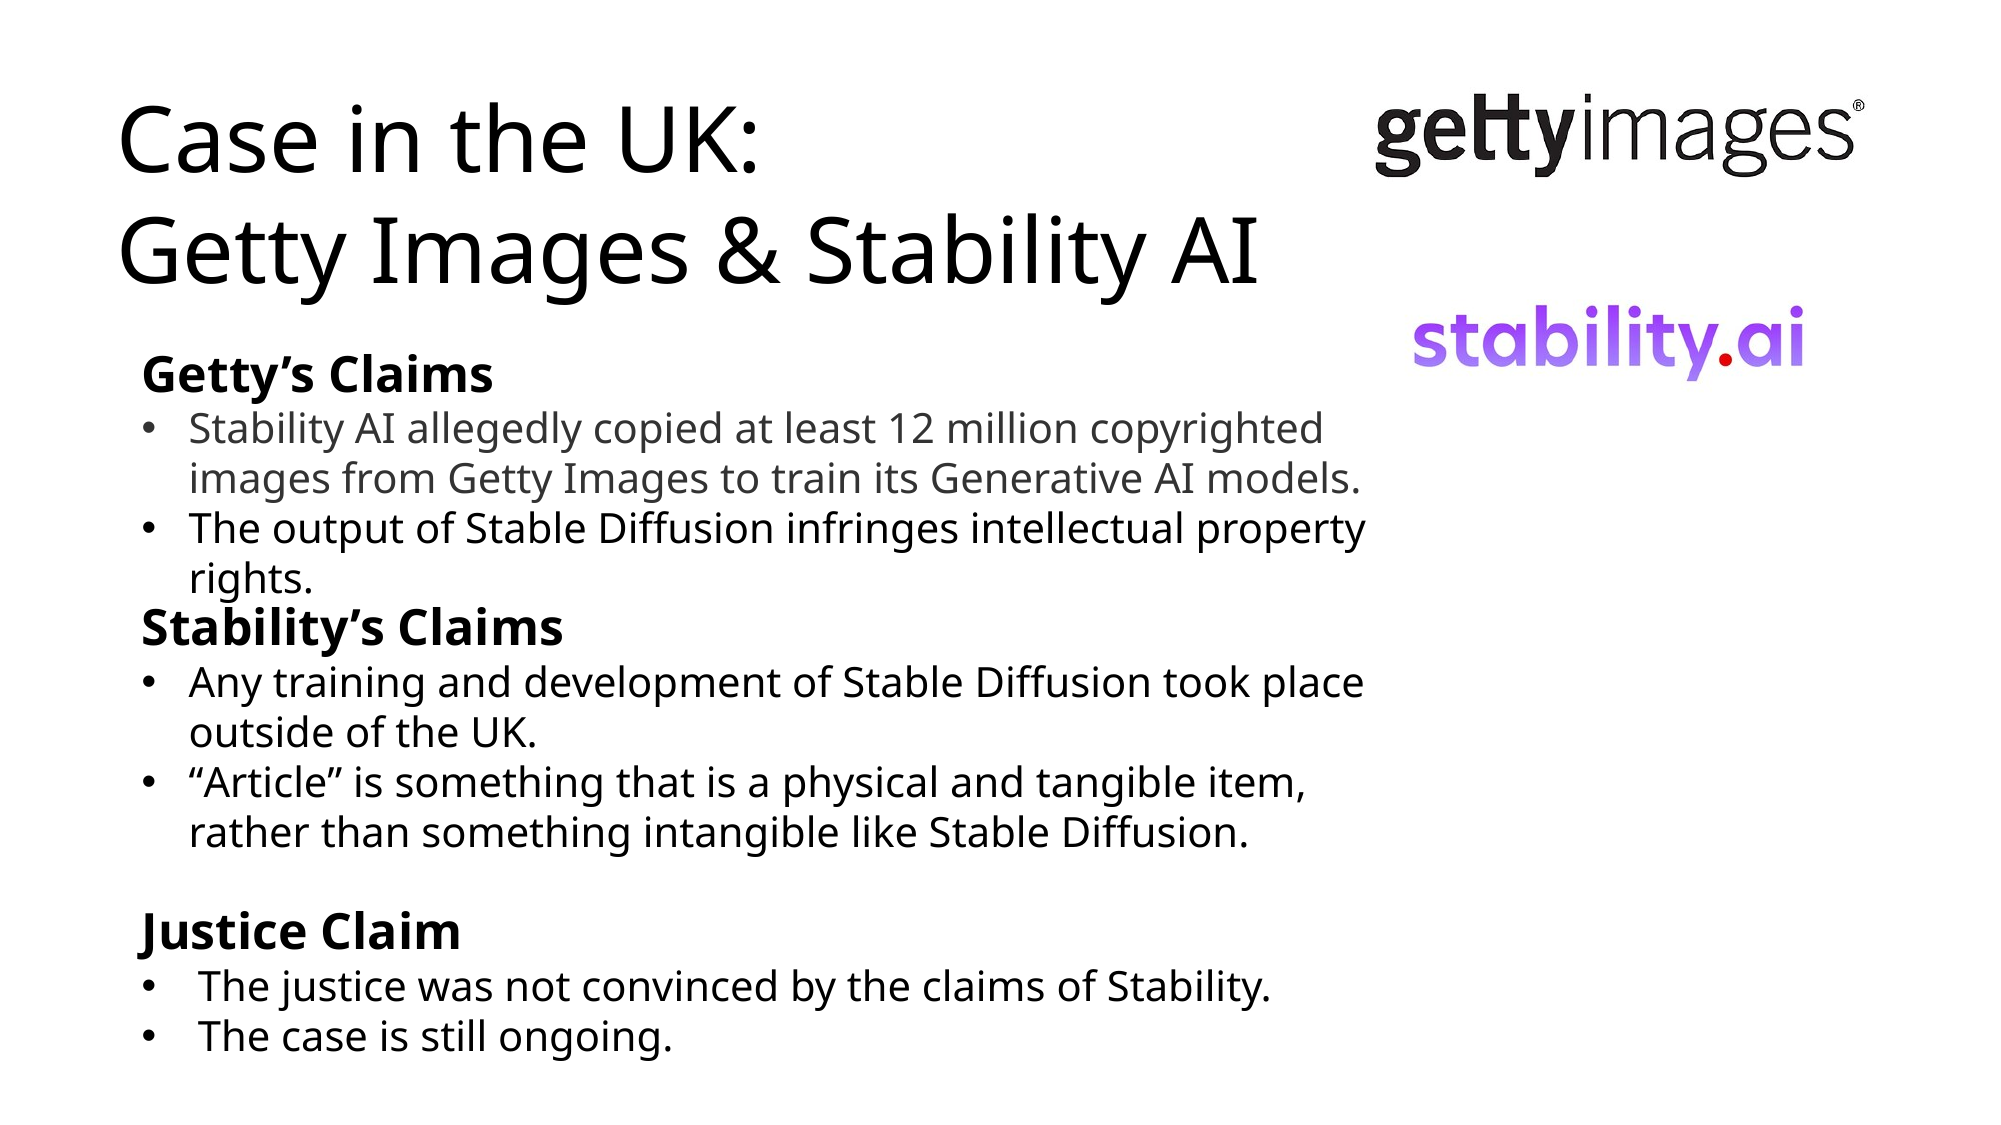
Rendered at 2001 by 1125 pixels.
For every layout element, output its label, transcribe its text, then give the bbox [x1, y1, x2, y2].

picture [1365, 260, 1874, 410]
text_box Justice Claim The justice was not convinced by the claims of Stability. The case is still ongoing. [126, 892, 1406, 1068]
text_box Case in the UK: Getty Images & Stability AI [101, 0, 1873, 423]
text_box Getty’s Claims Stability AI allegedly copied at least 12 million copyrighted images from Getty Images to train its Generative AI models. The output of Stable Diffusion infringes intellectual property rights. [126, 334, 1406, 588]
picture [1365, 22, 1874, 248]
text_box Stability’s Claims Any training and development of Stable Diffusion took place outside of the UK. “Article” is something that is a physical and tangible item, rather than something intangible like Stable Diffusion. [126, 588, 1406, 864]
